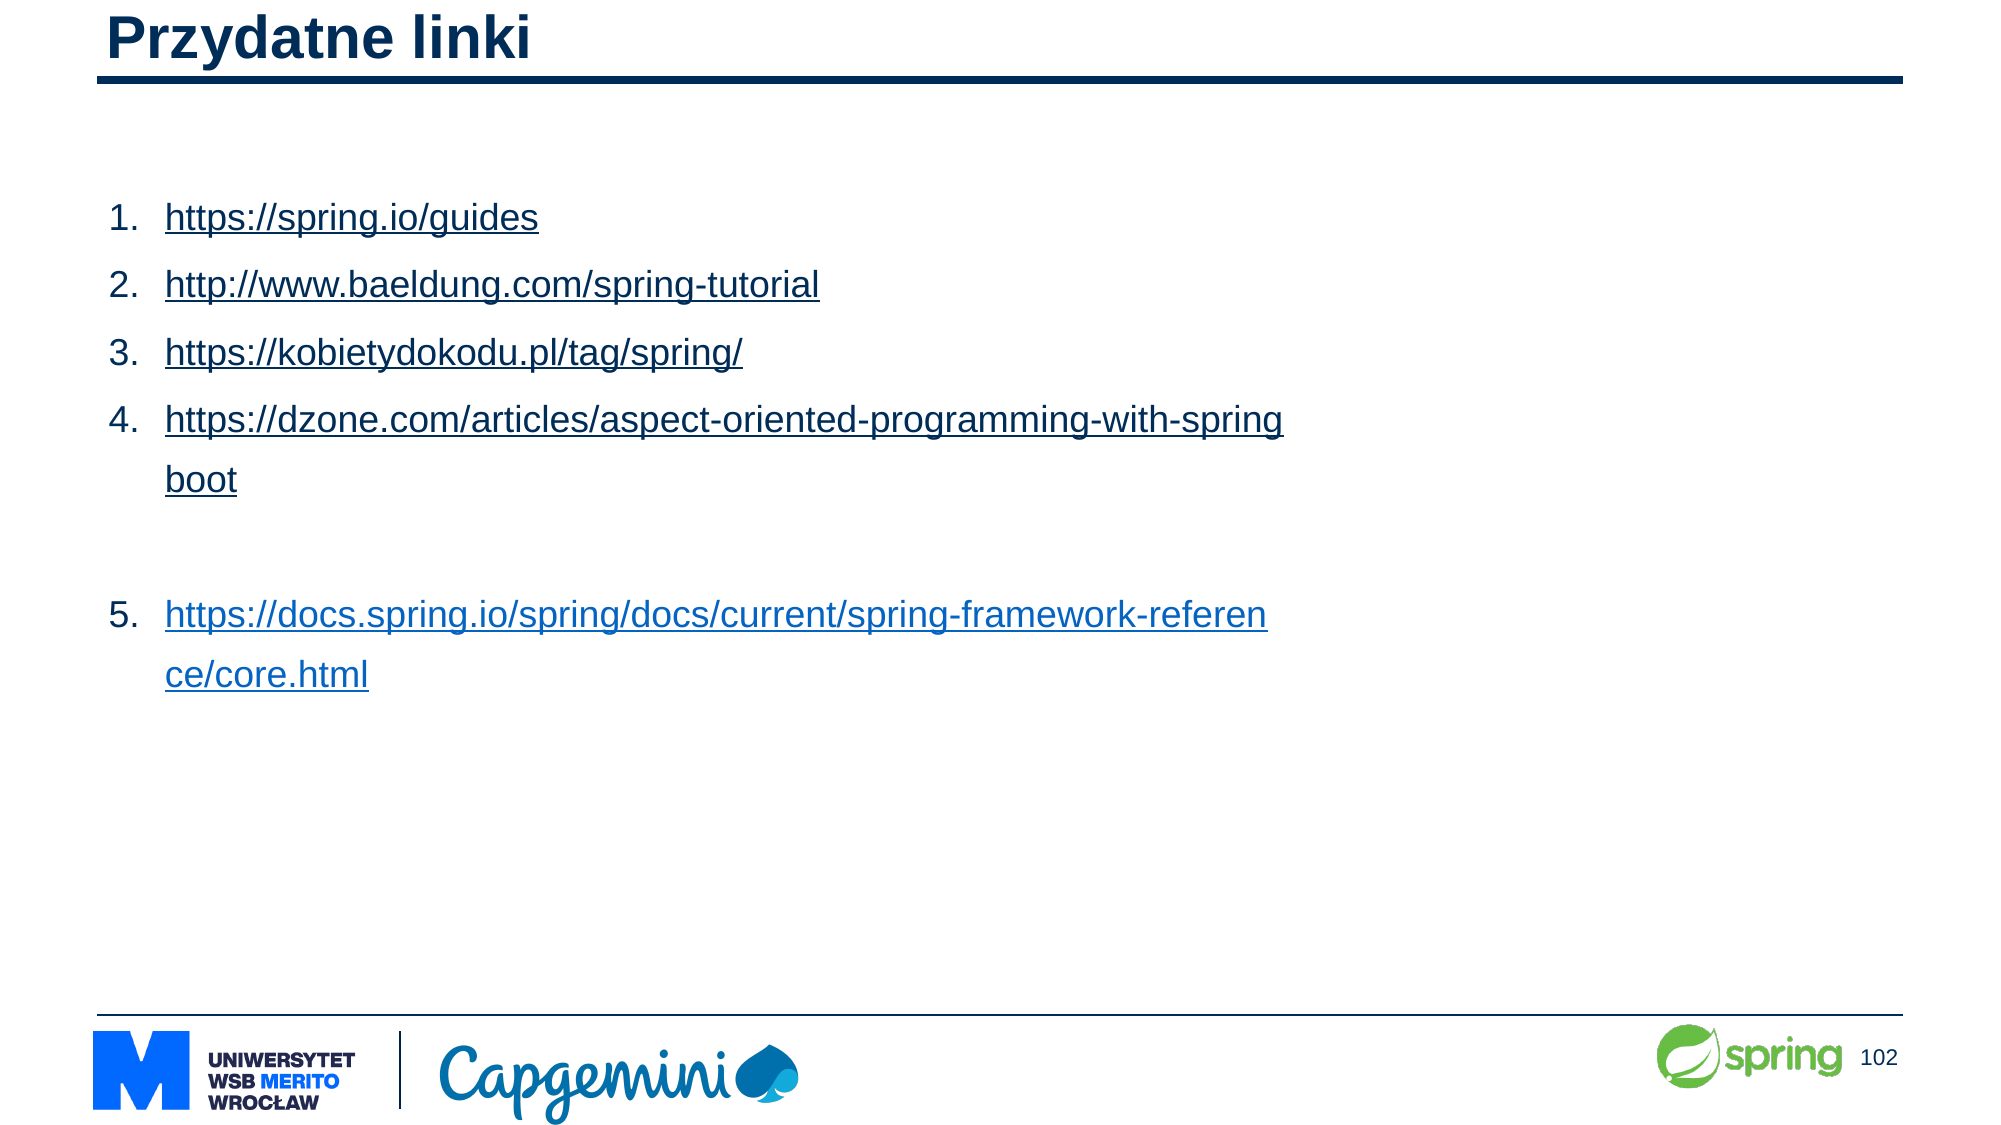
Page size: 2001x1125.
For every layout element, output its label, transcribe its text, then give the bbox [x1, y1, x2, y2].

slide_number 102 [1852, 1042, 1899, 1071]
text_box https://spring.io/guides http://www.baeldung.com/spring-tutorial https://kobietydokodu.pl/tag/spring/ https://dzone.com/articles/aspect-oriented-programming-with-springboot https://docs.spring.io/spring/docs/current/spring-framework-reference/core.html [93, 162, 1300, 650]
picture [1650, 1006, 1847, 1107]
picture [401, 962, 813, 1125]
title Przydatne linki [105, 6, 1822, 80]
picture [93, 1030, 399, 1110]
